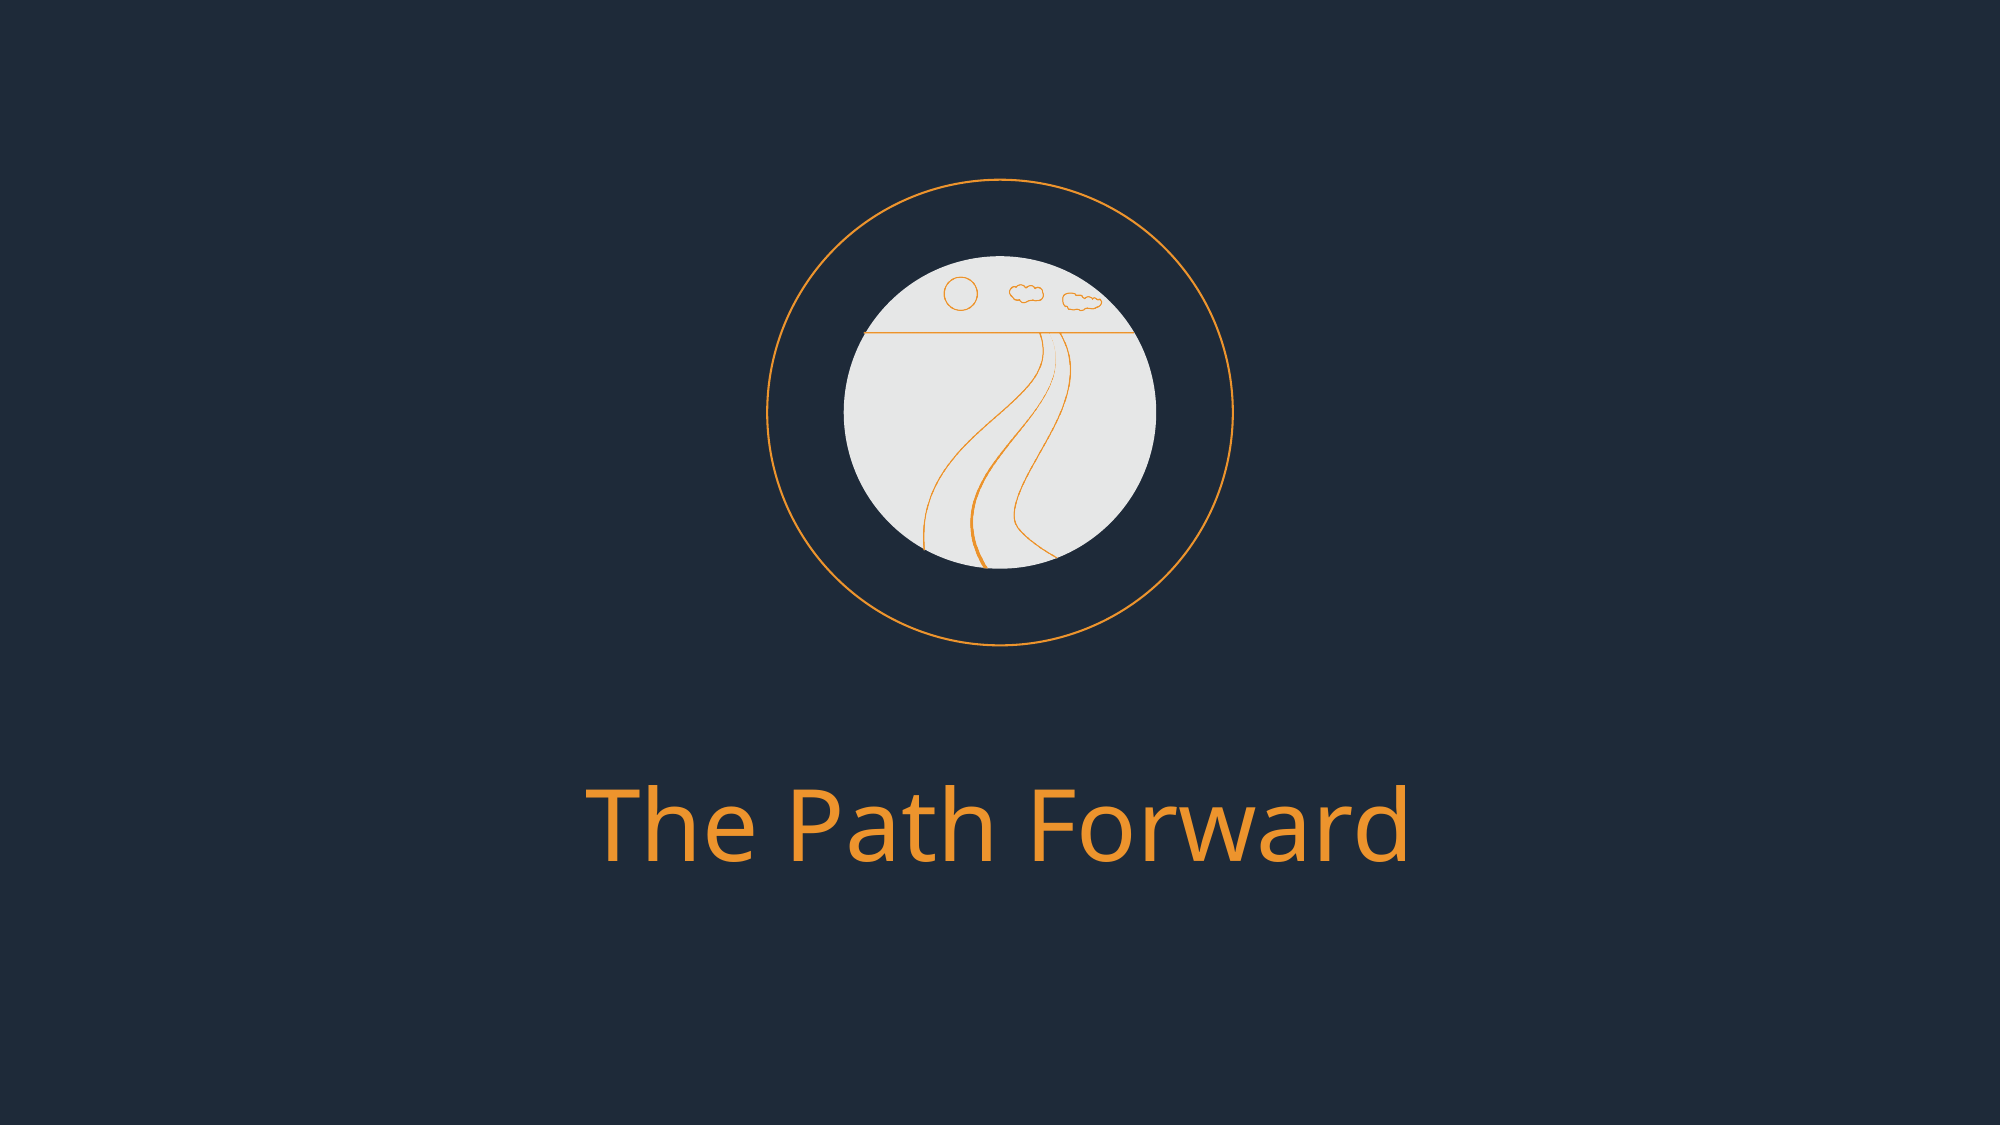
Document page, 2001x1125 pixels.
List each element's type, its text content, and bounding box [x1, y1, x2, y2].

picture [770, 162, 1223, 616]
text_box [1223, 342, 1234, 483]
text_box [884, 616, 1116, 647]
text_box The Path Forward [249, 729, 1750, 930]
text_box [766, 370, 770, 455]
